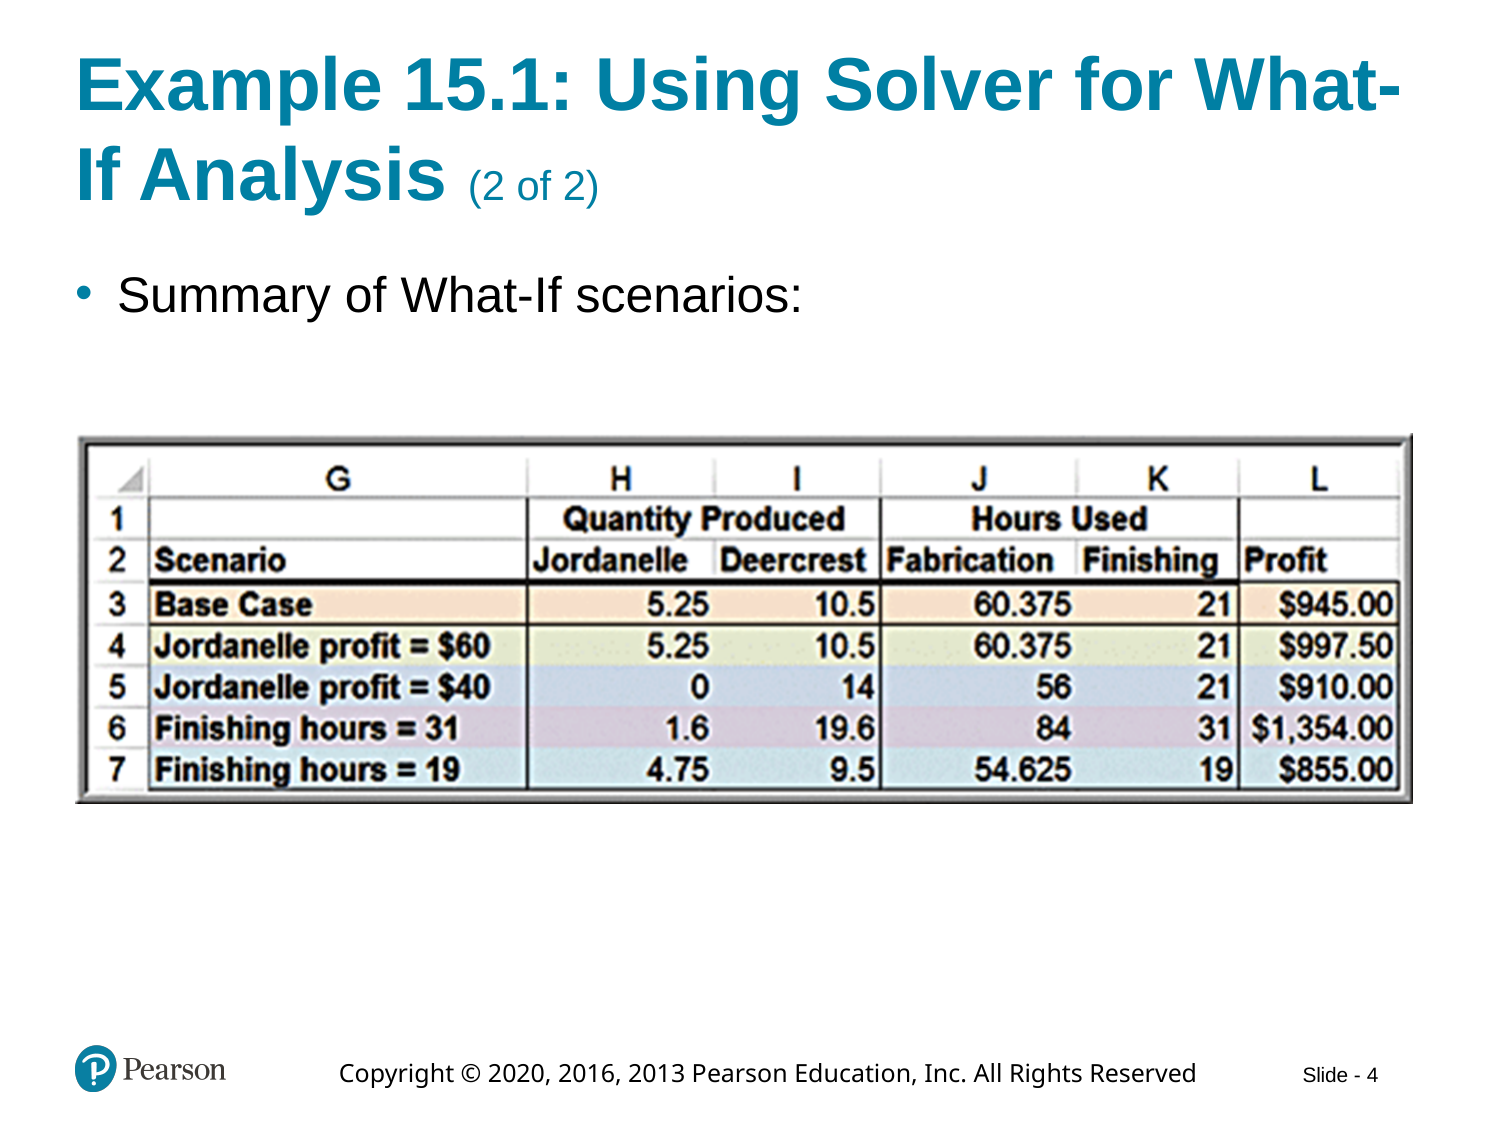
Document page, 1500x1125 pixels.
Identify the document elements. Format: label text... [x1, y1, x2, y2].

picture [101, 1045, 226, 1092]
picture [75, 1045, 90, 1061]
picture [74, 433, 1413, 804]
list Summary of What-If scenarios: [75, 262, 825, 354]
picture [75, 1078, 86, 1092]
title Example 15.1: Using Solver for What-If Analysis (2 of 2) [75, 35, 1432, 216]
picture [83, 1054, 109, 1079]
